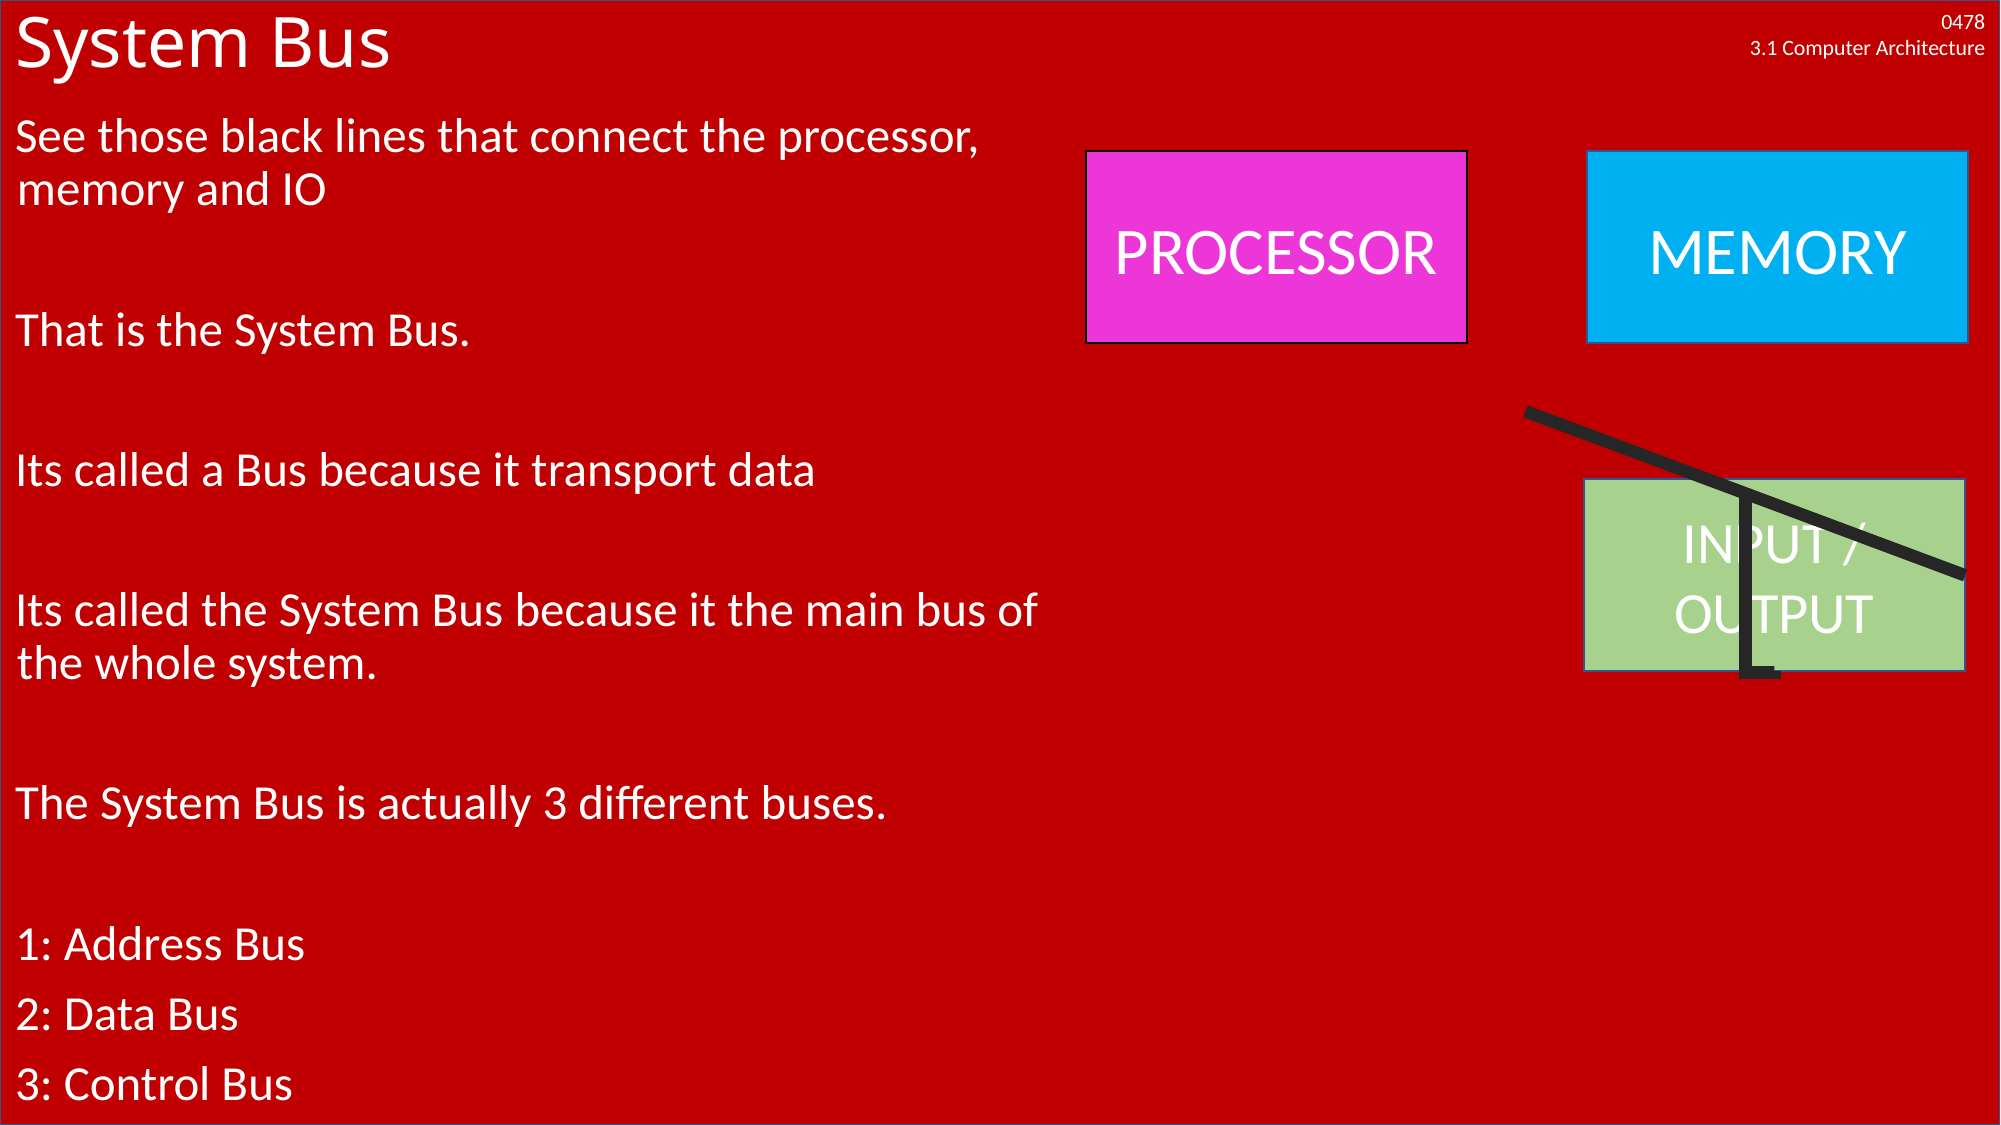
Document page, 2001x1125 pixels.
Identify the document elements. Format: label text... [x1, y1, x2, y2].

list See those black lines that connect the processor, memory and IO That is the System Bus. Its called a Bus because it transport data Its called the System Bus because it the main bus of the whole system. The System Bus is actually 3 different buses. 1: Address Bus 2: Data Bus 3: Control Bus [0, 103, 1115, 1125]
title System Bus [0, 0, 2000, 91]
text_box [1085, 151, 1968, 672]
